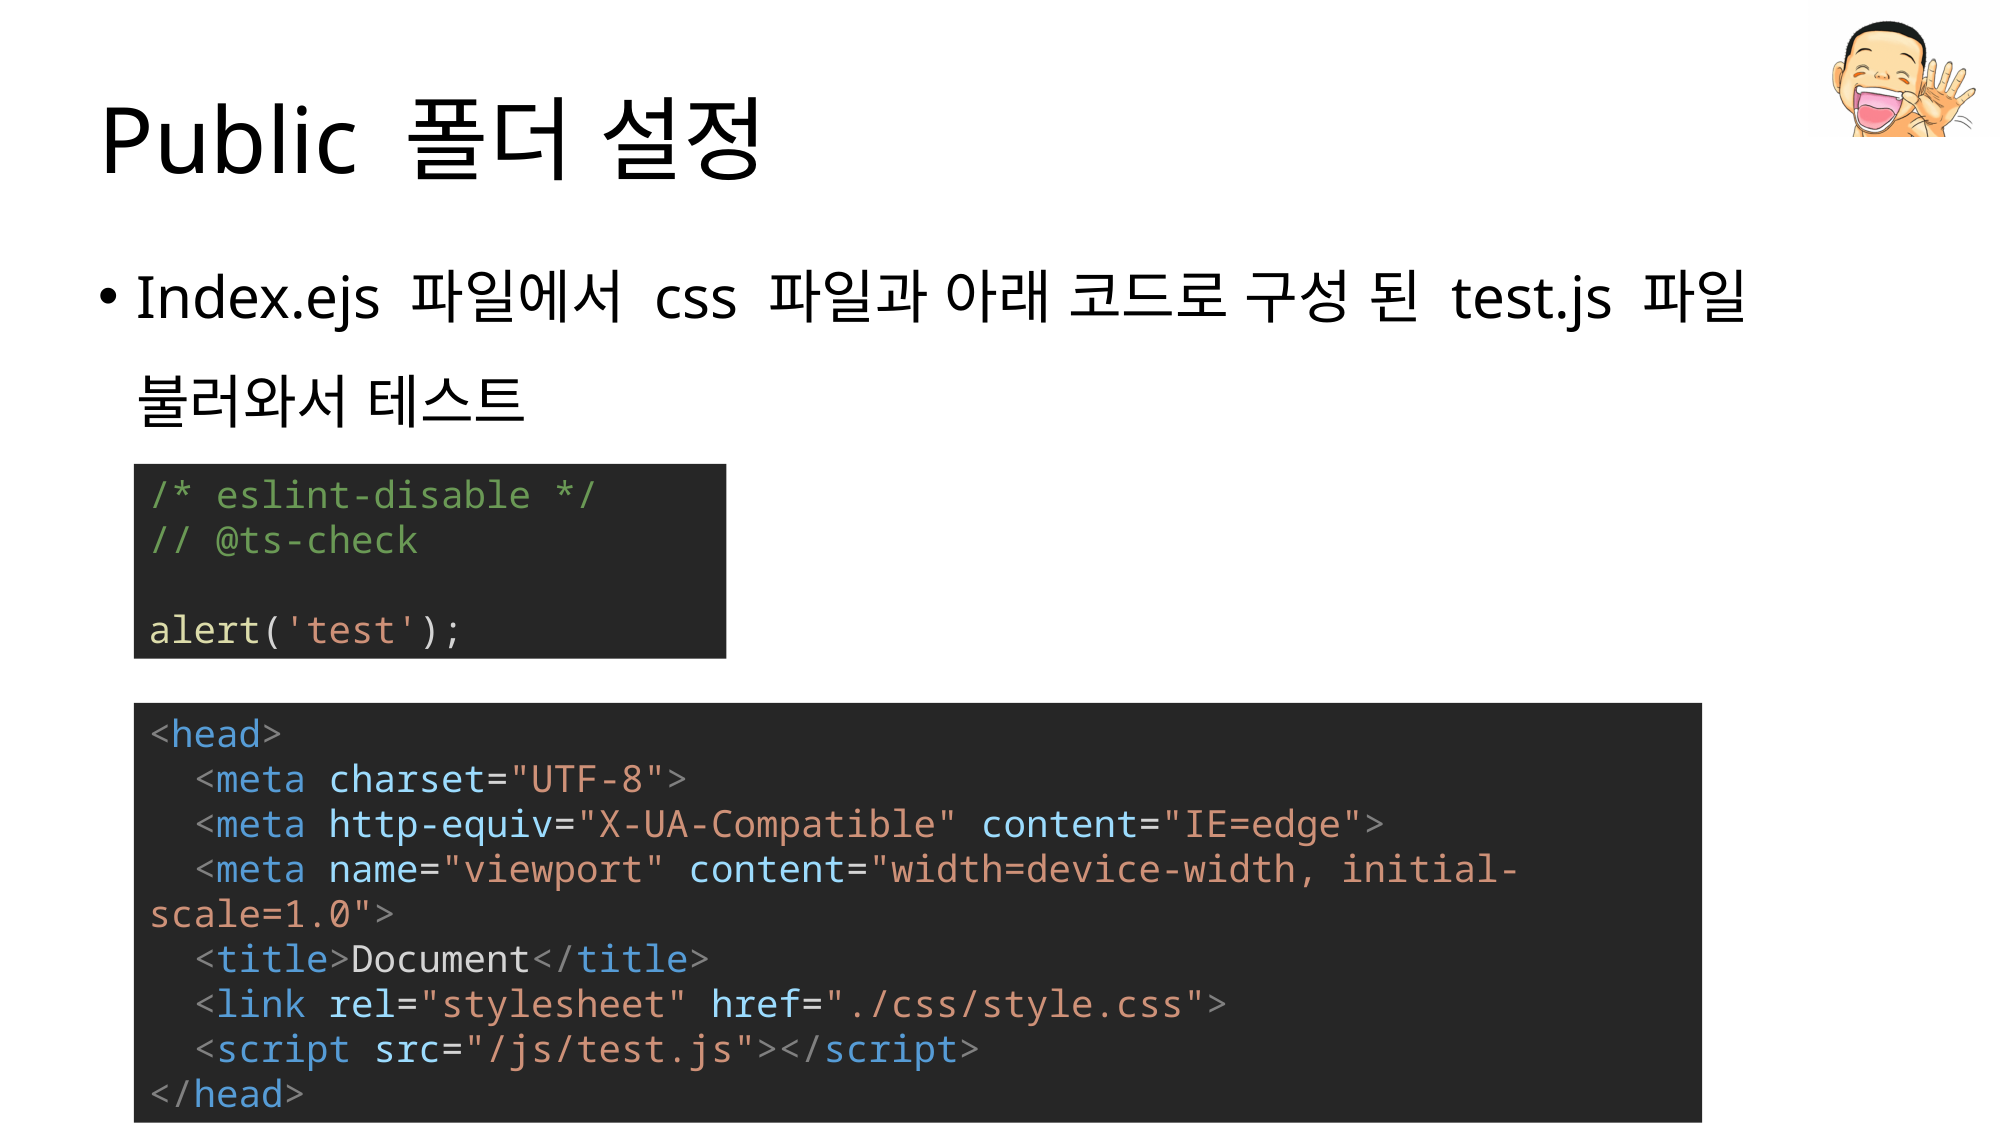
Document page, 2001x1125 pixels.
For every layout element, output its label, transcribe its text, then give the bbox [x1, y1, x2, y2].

picture [1931, 0, 2000, 137]
list Index.ejs 파일에서 css 파일과 아래 코드로 구성 된 test.js 파일 불러와서 테스트 [83, 217, 1931, 1068]
text_box <head> <meta charset="UTF-8"> <meta http-equiv="X-UA-Compatible" content="IE=edge"> <meta name="viewport" content="width=device-width, initial-scale=1.0"> <title>Document</title> <link rel="stylesheet" href="./css/style.css"> <script src="/js/test.js"></script> </head> [133, 702, 1703, 1123]
text_box /* eslint-disable */ // @ts-check alert('test'); [133, 463, 727, 659]
title Public 폴더 설정 [83, 0, 1931, 217]
